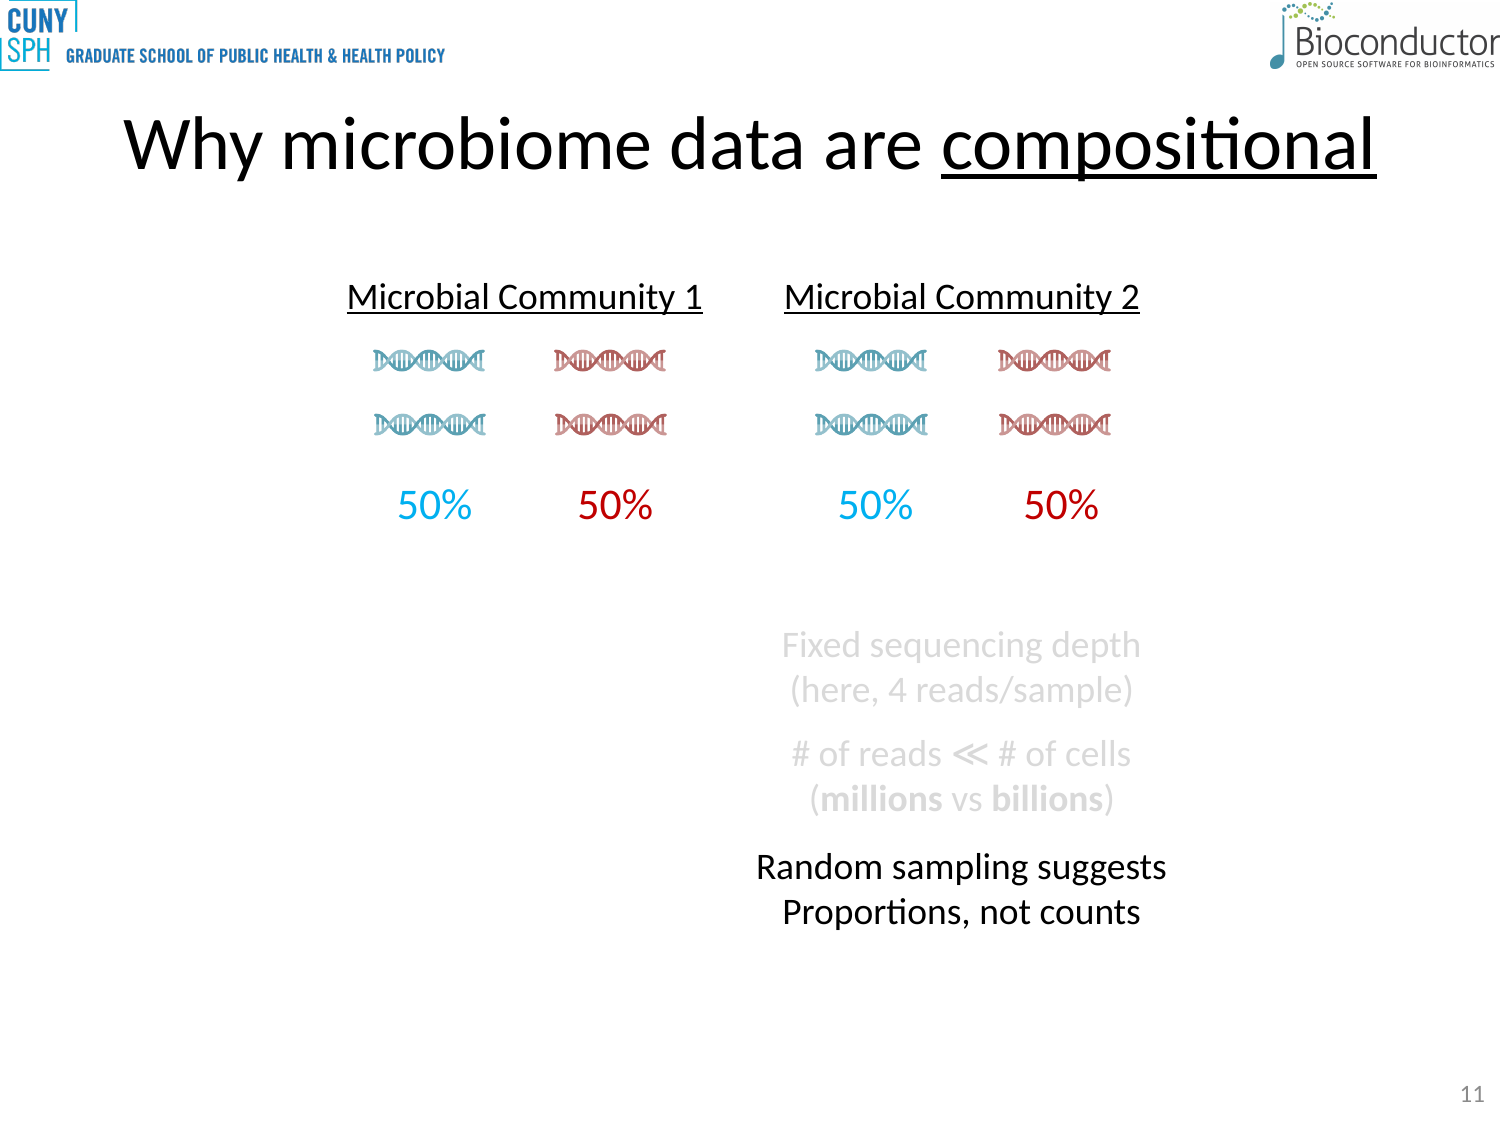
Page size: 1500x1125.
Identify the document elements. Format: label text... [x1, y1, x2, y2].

text_box Microbial Community 2 [768, 264, 1156, 325]
text_box # of reads ≪ # of cells (millions vs billions) [776, 721, 1147, 827]
title Why microbiome data are compositional [75, 45, 1425, 233]
text_box 50% [382, 468, 488, 536]
text_box Random sampling suggests Proportions, not counts [741, 834, 1183, 940]
picture [997, 410, 1114, 439]
text_box 50% [822, 468, 929, 536]
picture [372, 409, 488, 439]
text_box 50% [562, 468, 668, 536]
text_box 50% [1008, 468, 1114, 536]
picture [996, 346, 1113, 376]
picture [371, 346, 488, 375]
picture [1270, 2, 1500, 69]
text_box Fixed sequencing depth (here, 4 reads/sample) [767, 612, 1157, 718]
text_box Microbial Community 1 [331, 264, 719, 325]
slide_number 11 [1149, 1062, 1500, 1123]
picture [552, 346, 669, 376]
picture [0, 0, 445, 71]
picture [553, 410, 669, 439]
picture [812, 346, 929, 376]
picture [813, 410, 930, 439]
